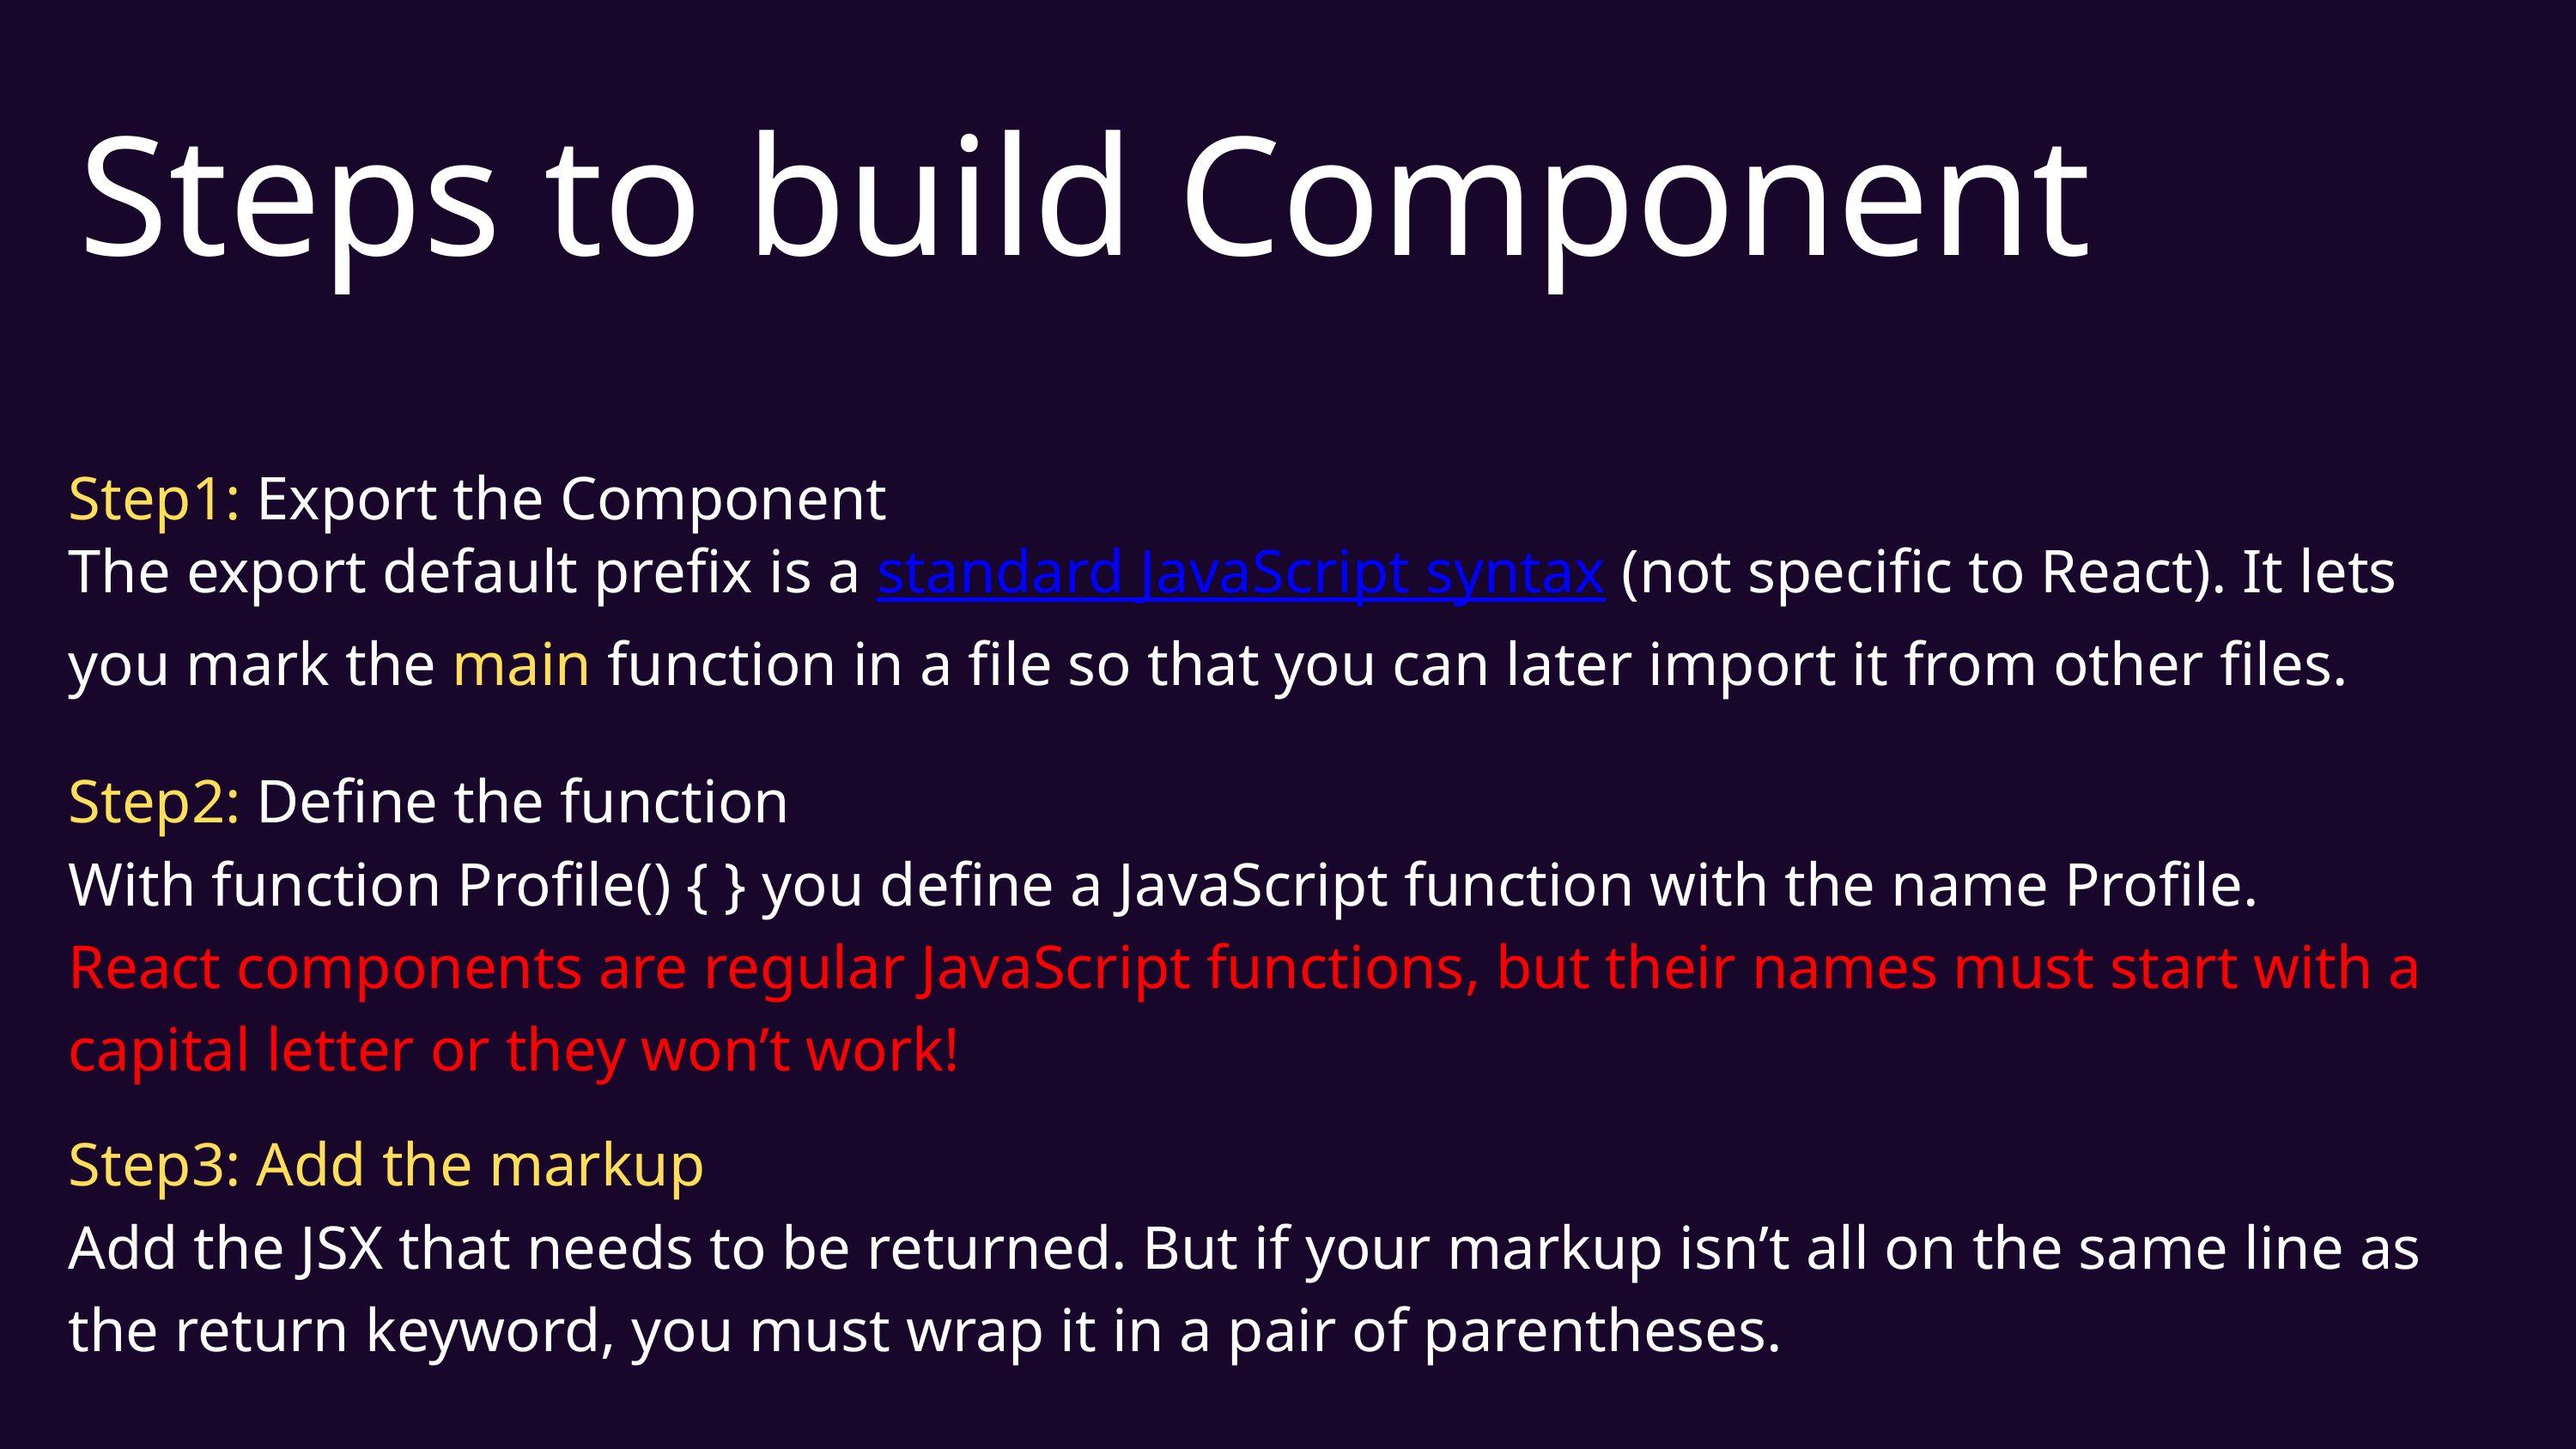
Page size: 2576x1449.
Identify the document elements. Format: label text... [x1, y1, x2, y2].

text_box Steps to build Component [0, 58, 2172, 289]
text_box Step3: Add the markup Add the JSX that needs to be returned. But if your markup isn’t all on the same line as the return keyword, you must wrap it in a pair of parentheses. [68, 1115, 2432, 1363]
text_box Step1: Export the Component The export default prefix is a standard JavaScript syntax (not specific to React). It lets you mark the main function in a file so that you can later import it from other files. [68, 449, 2432, 697]
text_box Step2: Define the function With function Profile() { } you define a JavaScript function with the name Profile. React components are regular JavaScript functions, but their names must start with a capital letter or they won’t work! [68, 752, 2432, 1083]
